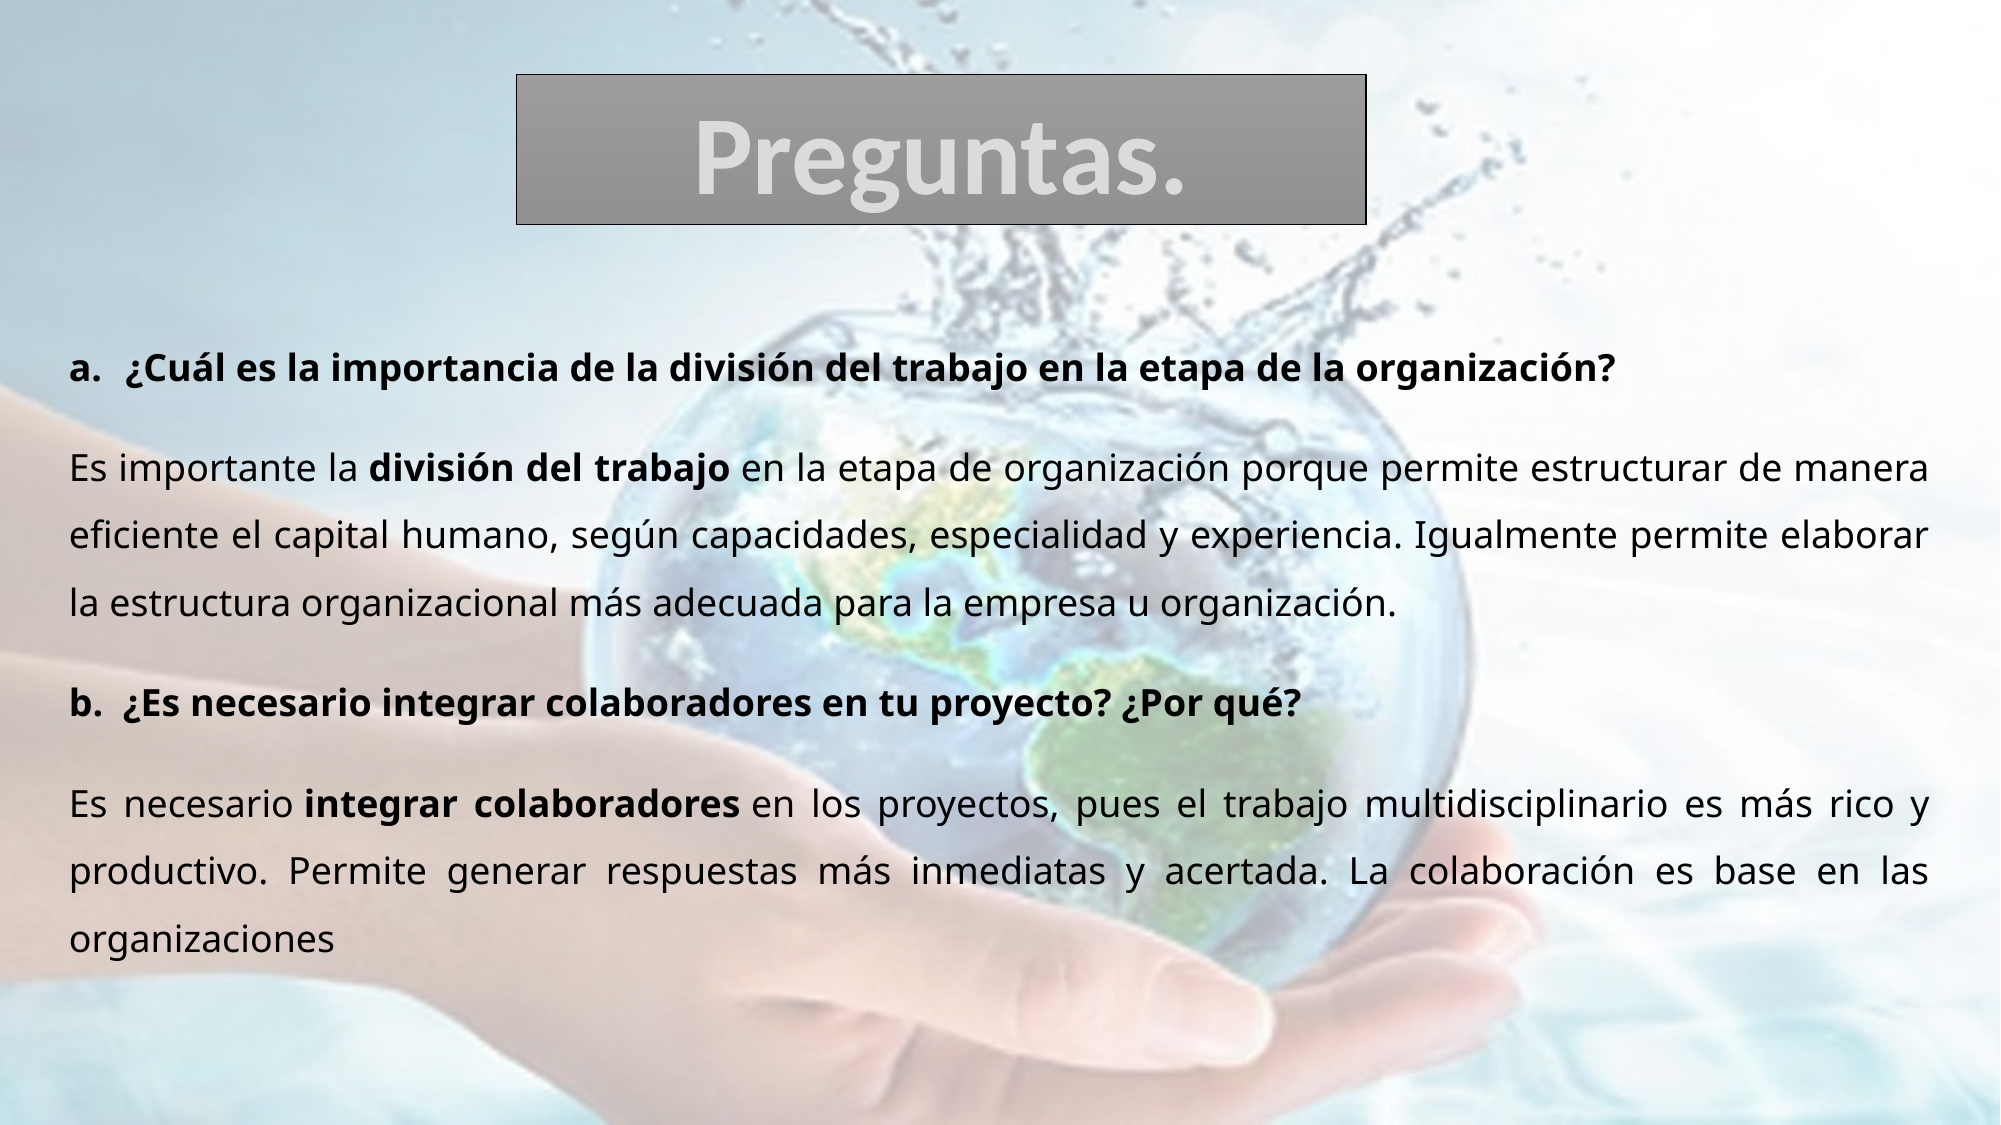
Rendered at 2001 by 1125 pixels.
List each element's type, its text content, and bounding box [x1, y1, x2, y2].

text_box Preguntas. [516, 74, 1367, 225]
text_box ¿Cuál es la importancia de la división del trabajo en la etapa de la organización? Es importante la división del trabajo en la etapa de organización porque permite estructurar de manera eficiente el capital humano, según capacidades, especialidad y experiencia. Igualmente permite elaborar la estructura organizacional más adecuada para la empresa u organización. b. ¿Es necesario integrar colaboradores en tu proyecto? ¿Por qué? Es necesario integrar colaboradores en los proyectos, pues el trabajo multidisciplinario es más rico y productivo. Permite generar respuestas más inmediatas y acertada. La colaboración es base en las organizaciones [54, 313, 1946, 968]
